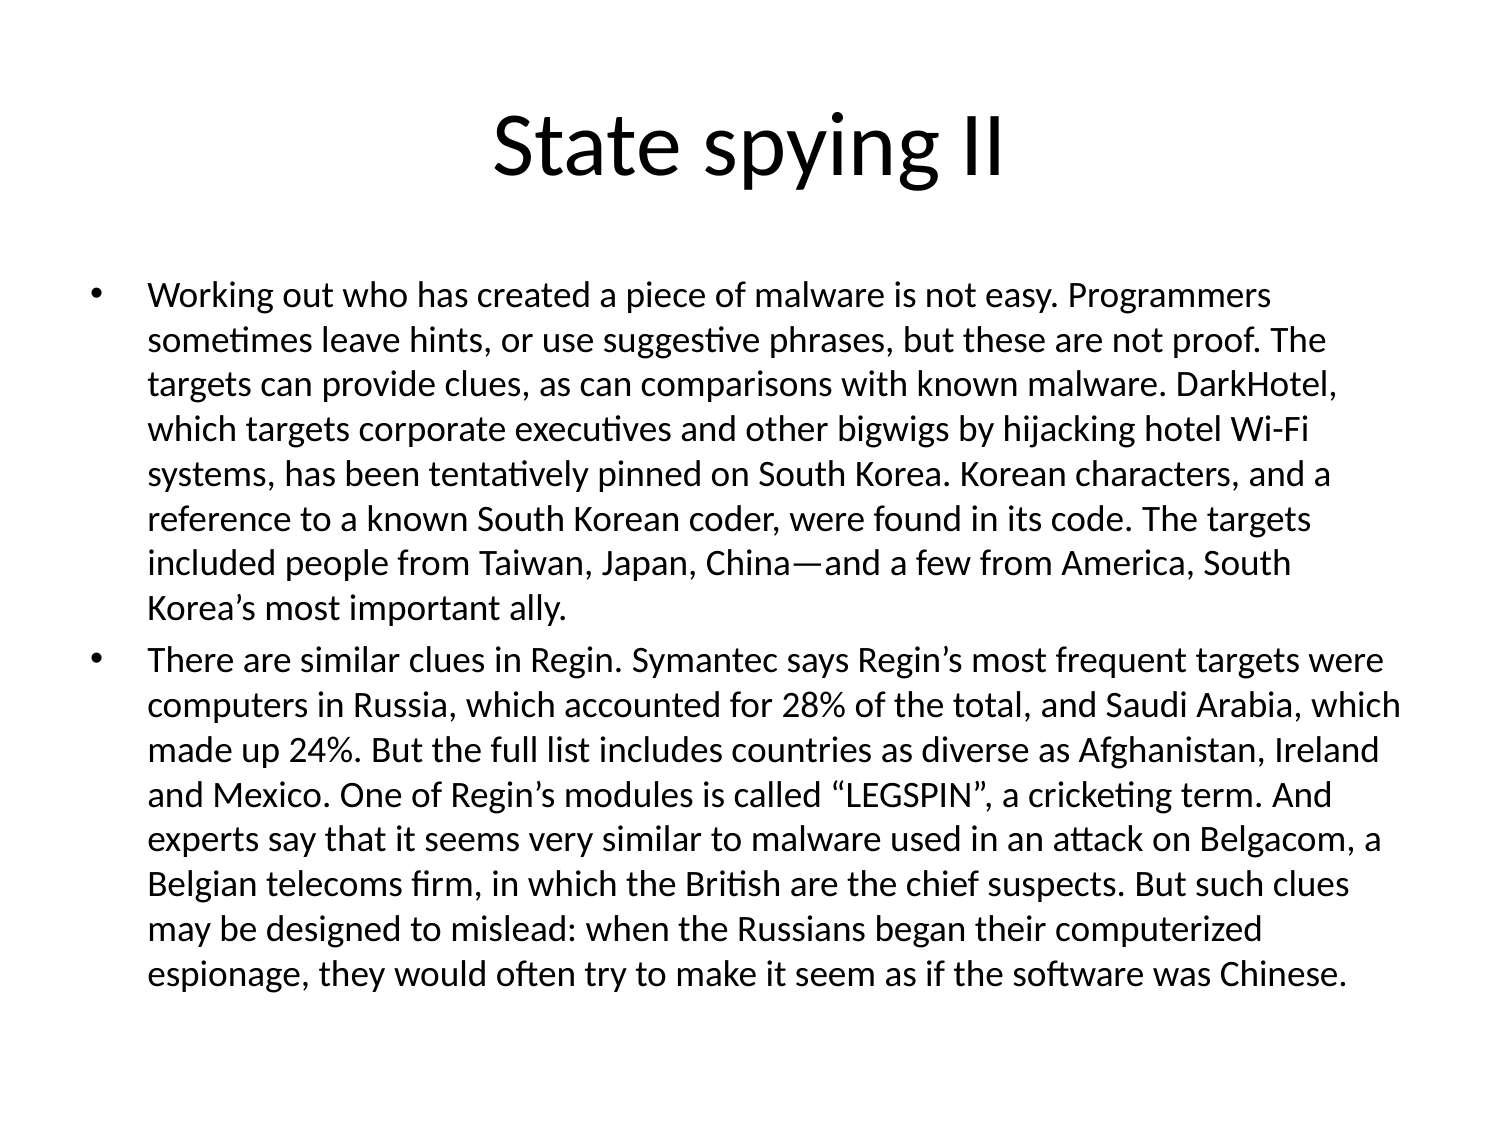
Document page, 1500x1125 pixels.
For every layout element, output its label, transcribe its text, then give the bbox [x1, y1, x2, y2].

title State spying II [75, 45, 1425, 233]
list Working out who has created a piece of malware is not easy. Programmers sometimes leave hints, or use suggestive phrases, but these are not proof. The targets can provide clues, as can comparisons with known malware. DarkHotel, which targets corporate executives and other bigwigs by hijacking hotel Wi-Fi systems, has been tentatively pinned on South Korea. Korean characters, and a reference to a known South Korean coder, were found in its code. The targets included people from Taiwan, Japan, China—and a few from America, South Korea’s most important ally. There are similar clues in Regin. Symantec says Regin’s most frequent targets were computers in Russia, which accounted for 28% of the total, and Saudi Arabia, which made up 24%. But the full list includes countries as diverse as Afghanistan, Ireland and Mexico. One of Regin’s modules is called “LEGSPIN”, a cricketing term. And experts say that it seems very similar to malware used in an attack on Belgacom, a Belgian telecoms firm, in which the British are the chief suspects. But such clues may be designed to mislead: when the Russians began their computerized espionage, they would often try to make it seem as if the software was Chinese. [75, 262, 1425, 1005]
